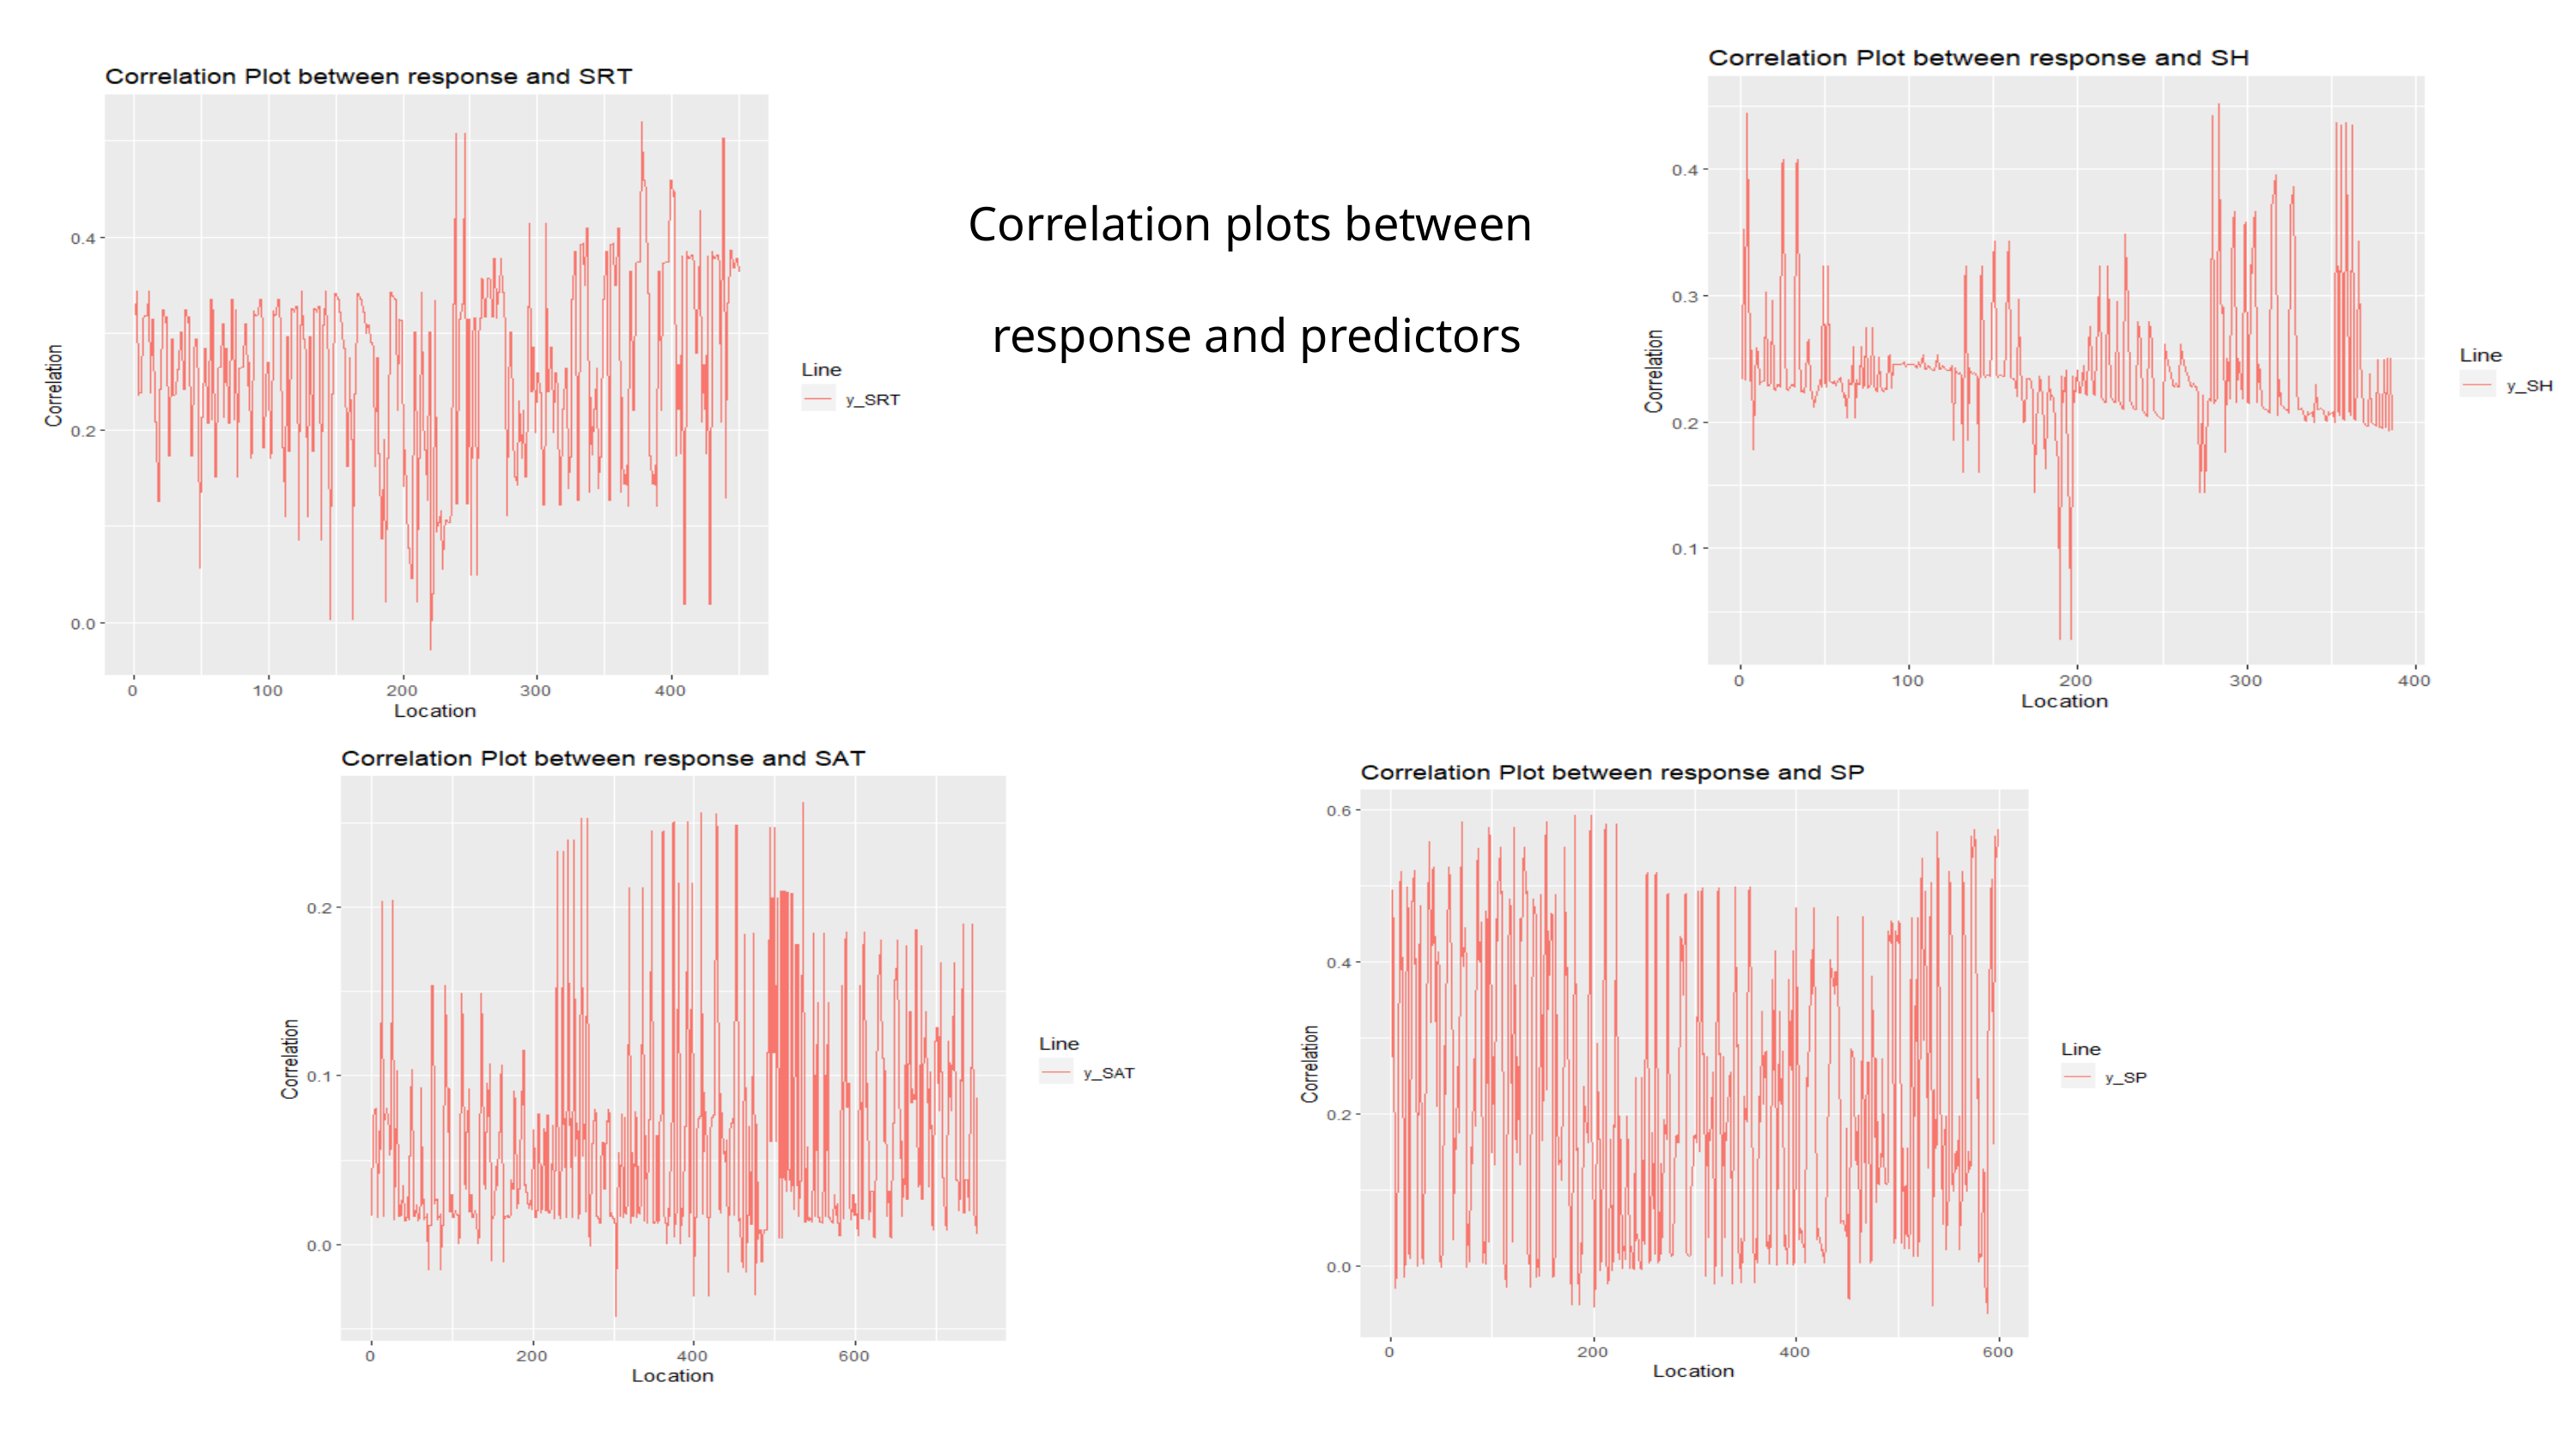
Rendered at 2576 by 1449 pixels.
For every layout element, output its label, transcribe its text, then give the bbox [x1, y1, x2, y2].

picture [1287, 755, 2170, 1388]
picture [268, 740, 1160, 1393]
picture [32, 58, 924, 729]
picture [1631, 39, 2576, 719]
text_box Correlation plots between response and predictors [955, 187, 1567, 368]
